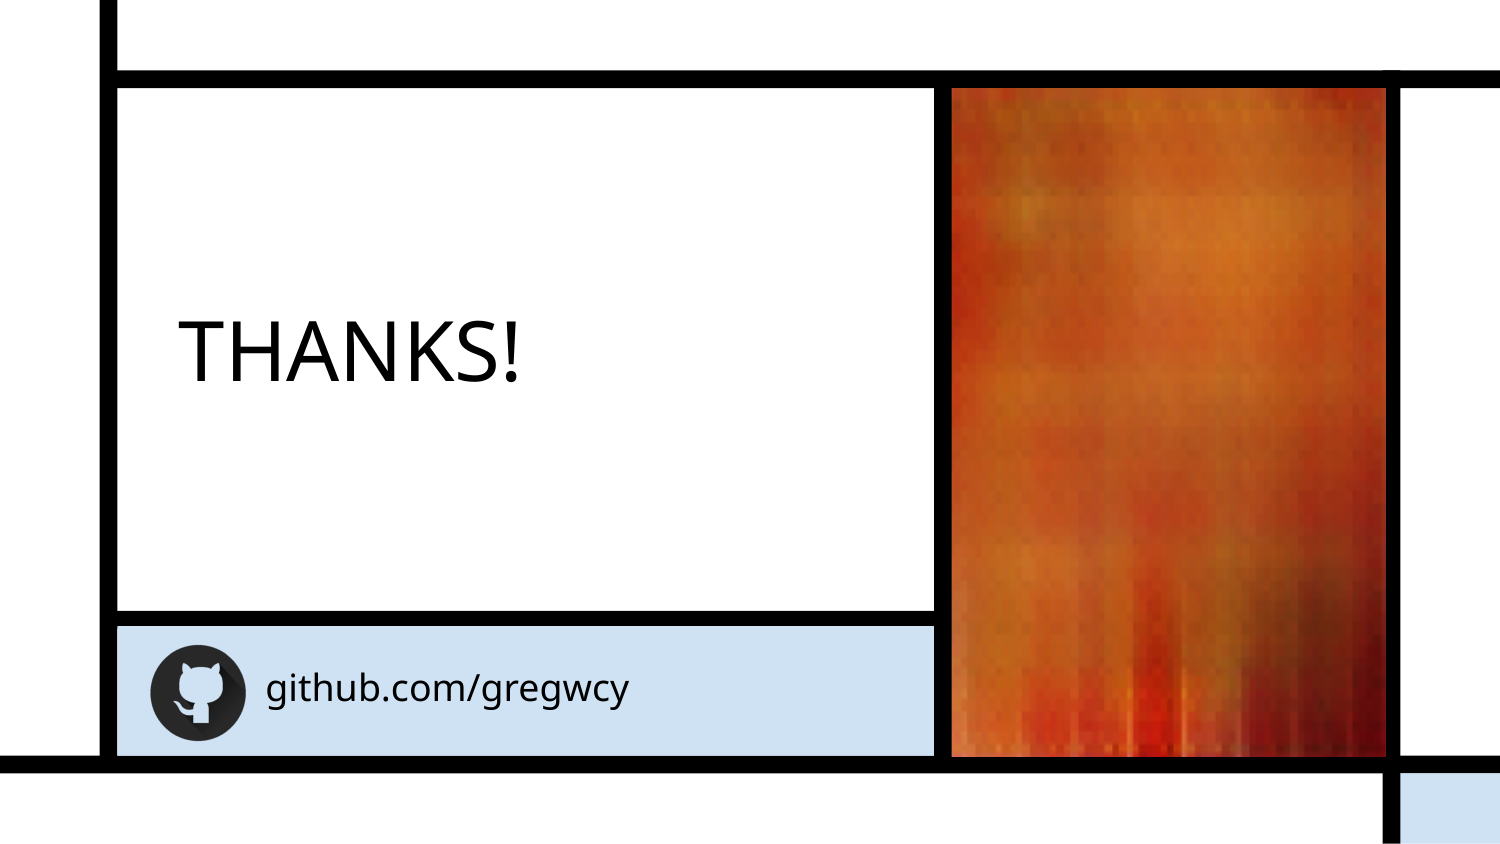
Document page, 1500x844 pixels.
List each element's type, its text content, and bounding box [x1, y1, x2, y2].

picture [84, 629, 313, 757]
picture [951, 87, 1387, 757]
title THANKS! [163, 116, 876, 598]
subtitle github.com/gregwcy [318, 649, 946, 737]
